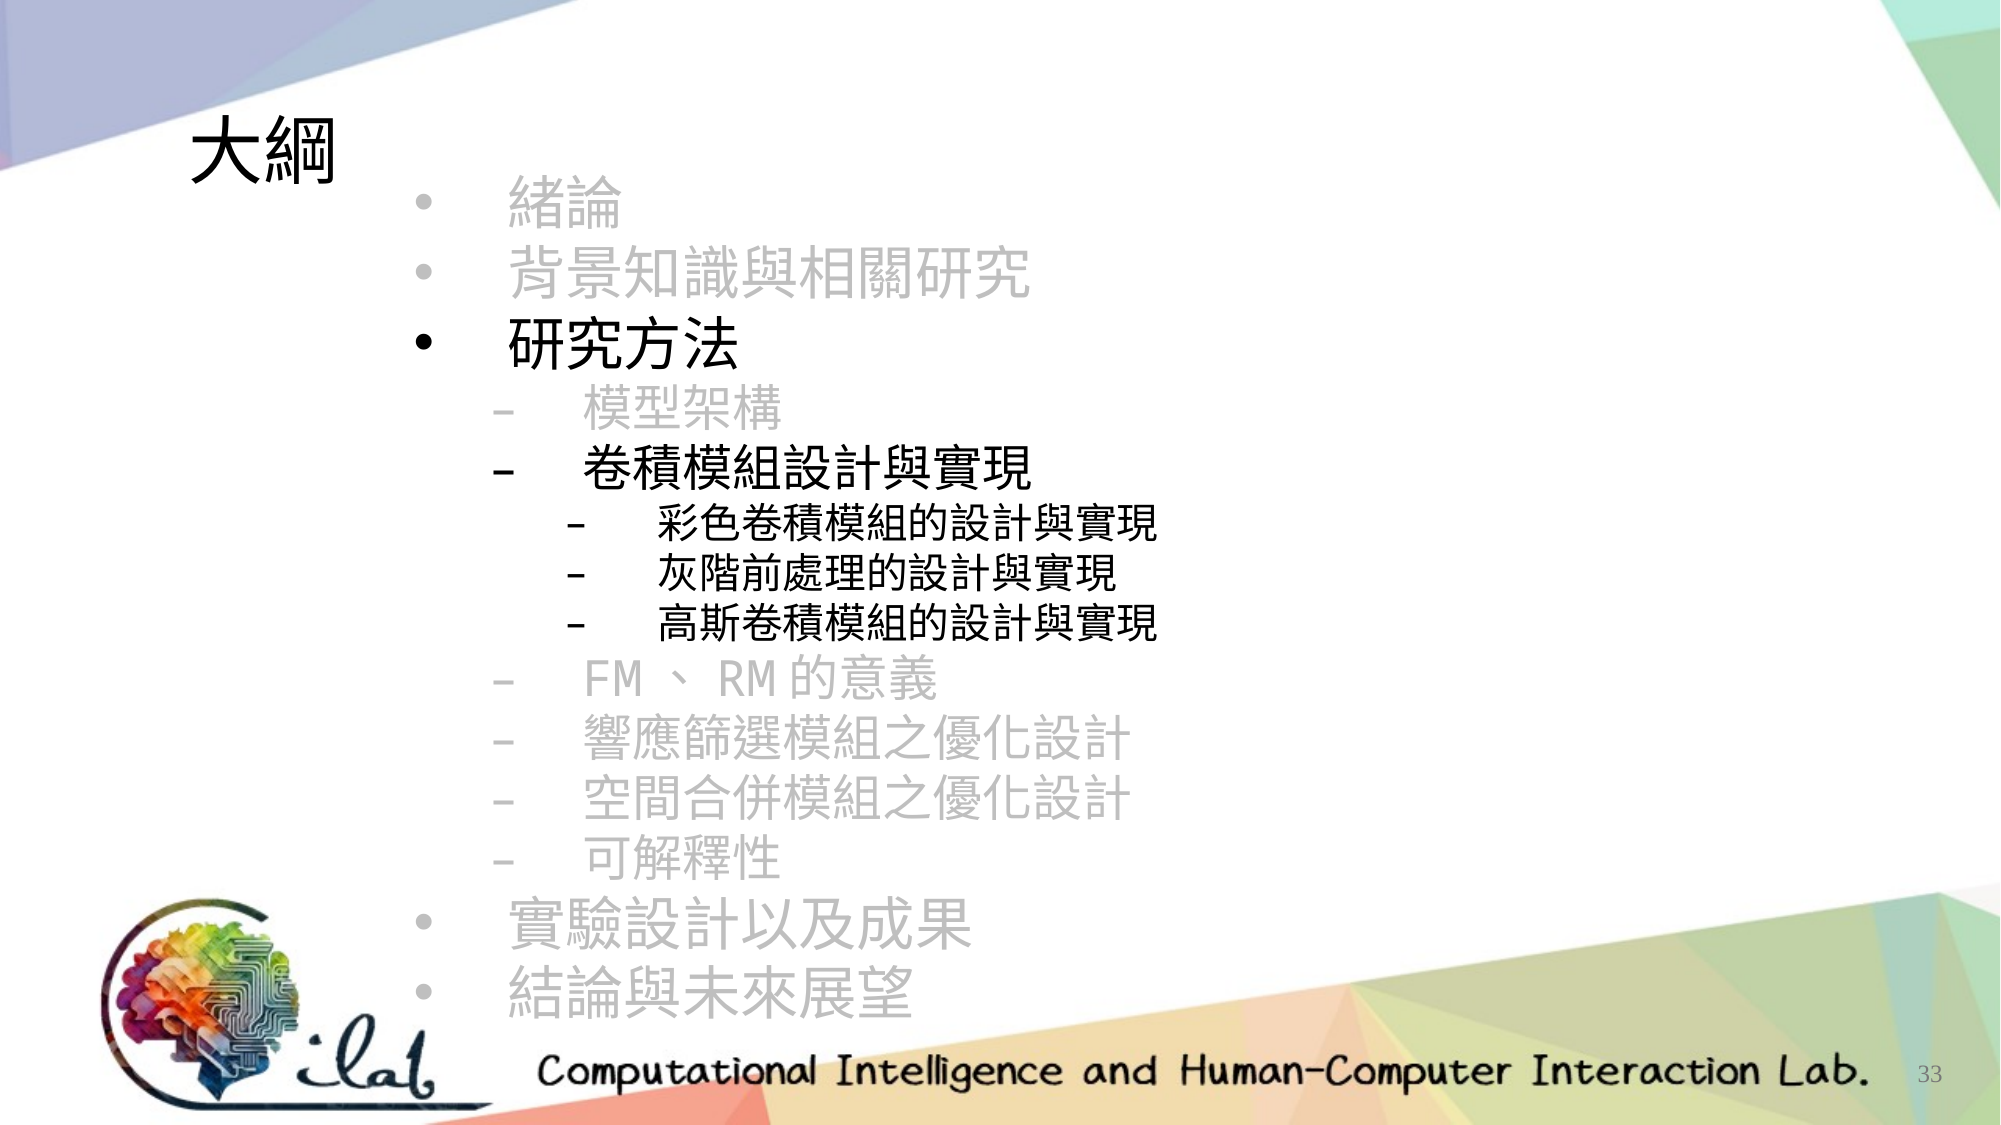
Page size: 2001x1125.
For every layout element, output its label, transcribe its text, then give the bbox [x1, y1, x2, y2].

picture [0, 0, 2001, 1125]
text_box 緒論 背景知識與相關研究 研究方法 模型架構 卷積模組設計與實現 彩色卷積模組的設計與實現 灰階前處理的設計與實現 高斯卷積模組的設計與實現 FM、RM的意義 響應篩選模組之優化設計 空間合併模組之優化設計 可解釋性 實驗設計以及成果 結論與未來展望 [398, 159, 1498, 1034]
text_box 大綱 [114, 96, 412, 201]
slide_number 33 [1507, 1042, 1958, 1103]
